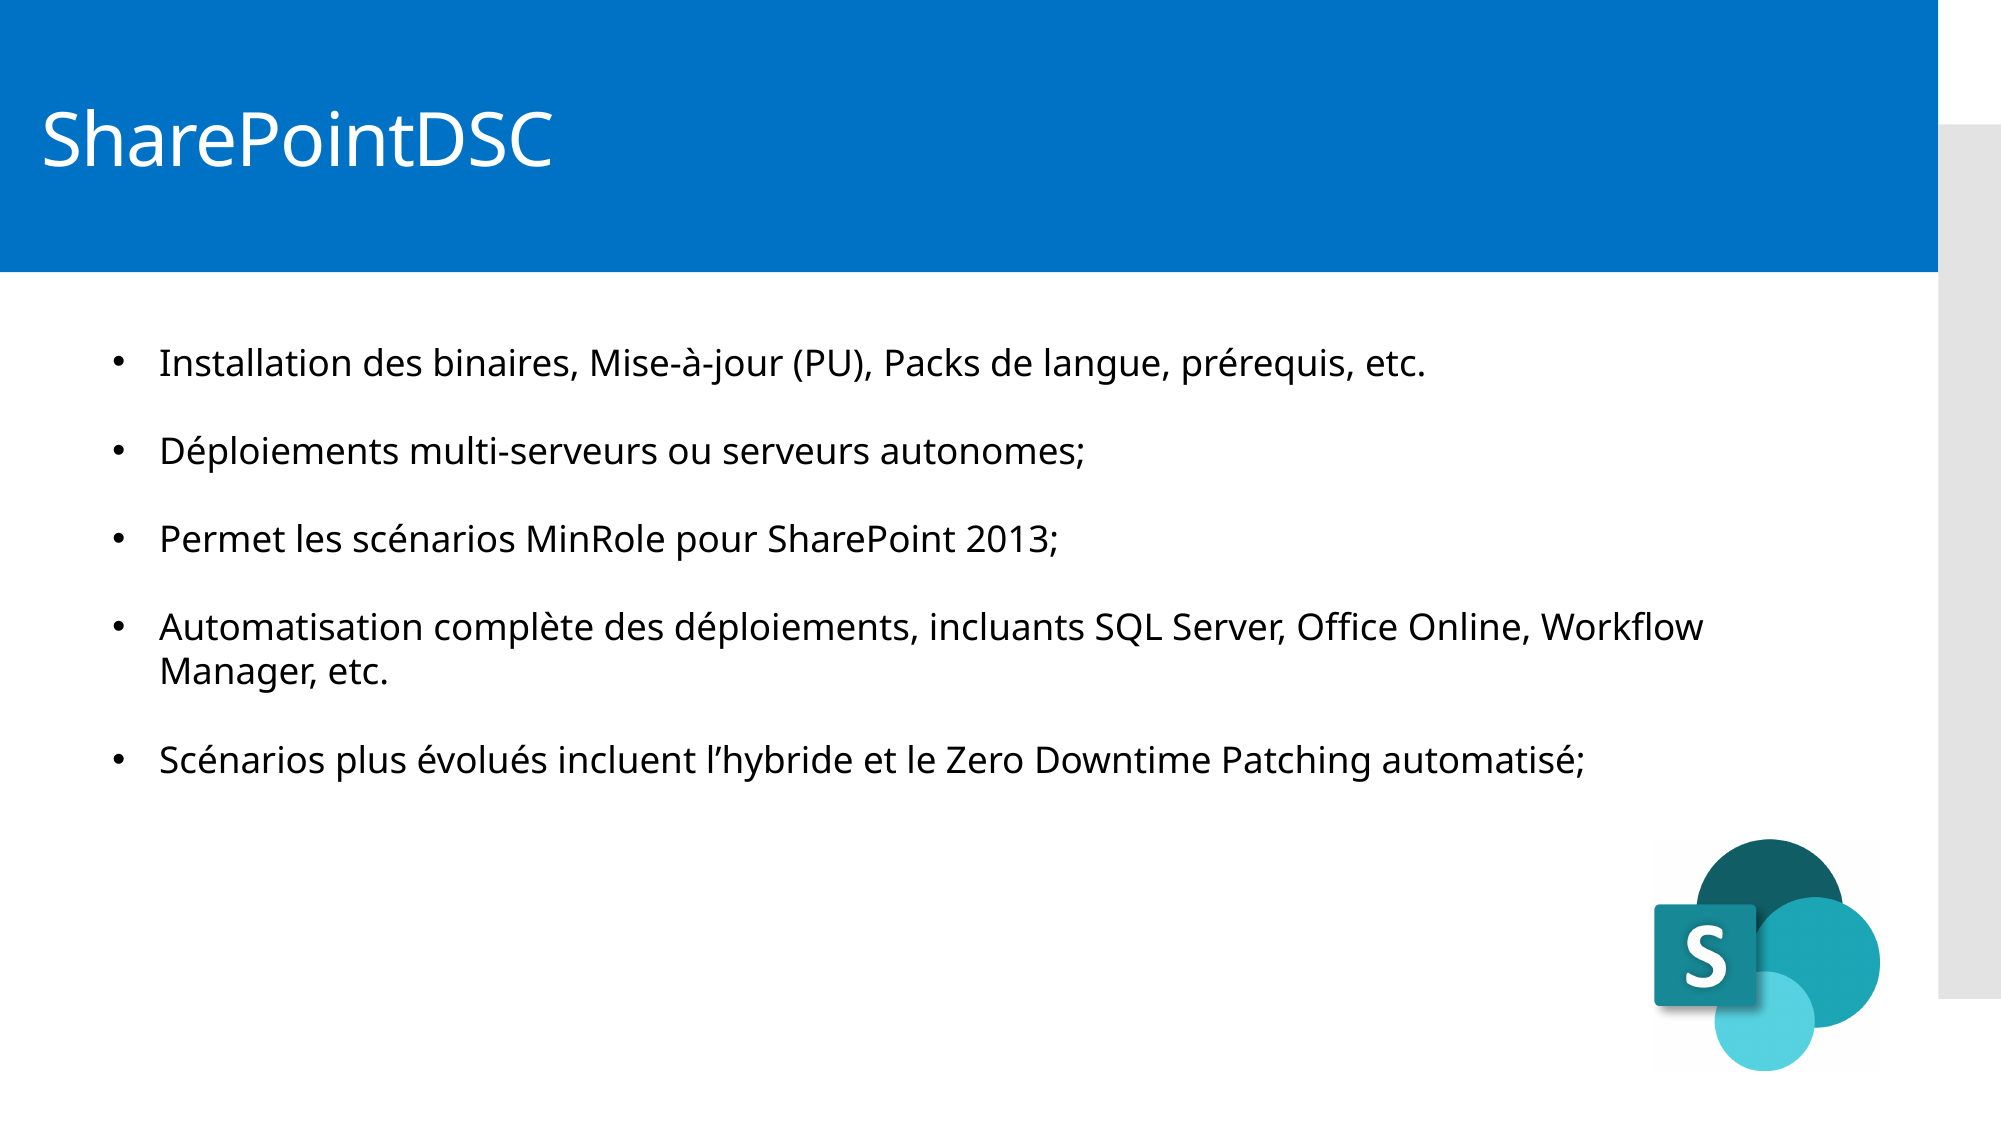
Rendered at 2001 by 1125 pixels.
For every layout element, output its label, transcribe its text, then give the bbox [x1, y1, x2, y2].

picture [1653, 839, 1880, 1072]
text_box Installation des binaires, Mise-à-jour (PU), Packs de langue, prérequis, etc. Déploiements multi-serveurs ou serveurs autonomes; Permet les scénarios MinRole pour SharePoint 2013; Automatisation complète des déploiements, incluants SQL Server, Office Online, Workflow Manager, etc. Scénarios plus évolués incluent l’hybride et le Zero Downtime Patching automatisé; [97, 331, 1805, 788]
title SharePointDSC [26, 26, 1870, 257]
